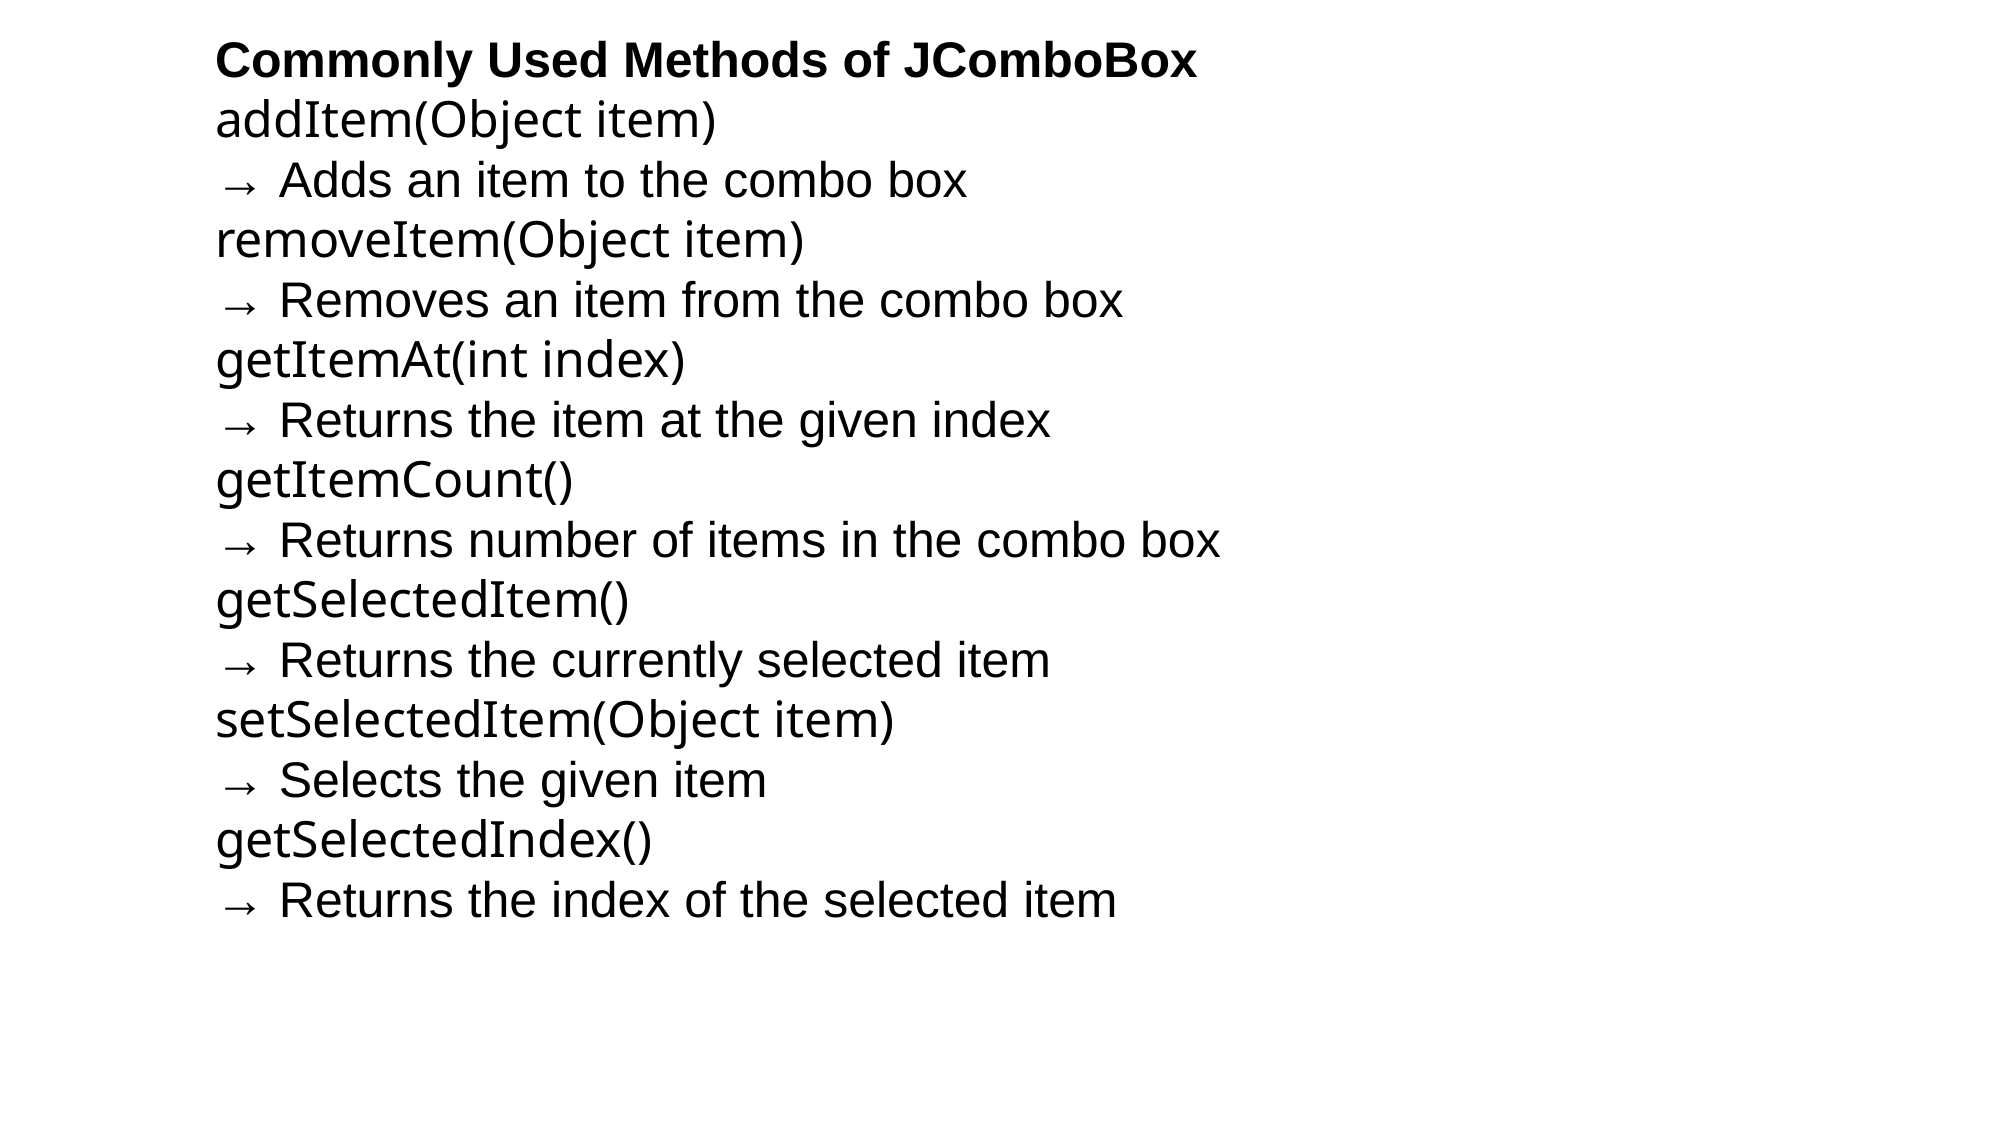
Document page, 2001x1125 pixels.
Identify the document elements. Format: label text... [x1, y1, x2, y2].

text_box Commonly Used Methods of JComboBox addItem(Object item) → Adds an item to the combo box removeItem(Object item) → Removes an item from the combo box getItemAt(int index) → Returns the item at the given index getItemCount() → Returns number of items in the combo box getSelectedItem() → Returns the currently selected item setSelectedItem(Object item) → Selects the given item getSelectedIndex() → Returns the index of the selected item [200, 0, 1237, 935]
